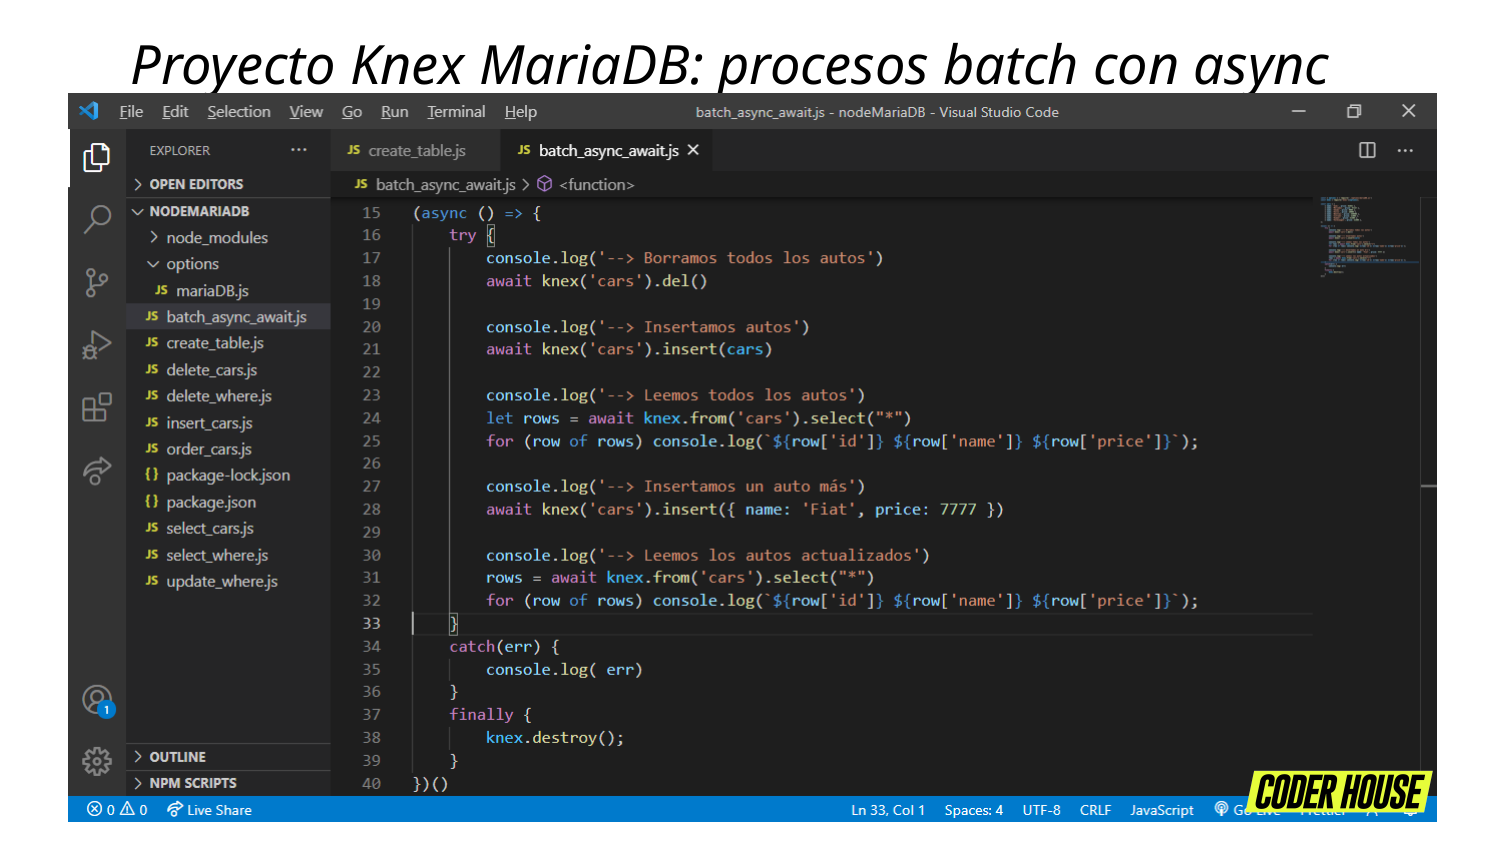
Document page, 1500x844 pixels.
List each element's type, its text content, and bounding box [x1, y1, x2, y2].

text_box Proyecto Knex MariaDB: procesos batch con async await [46, 15, 1415, 94]
picture [68, 92, 1437, 822]
